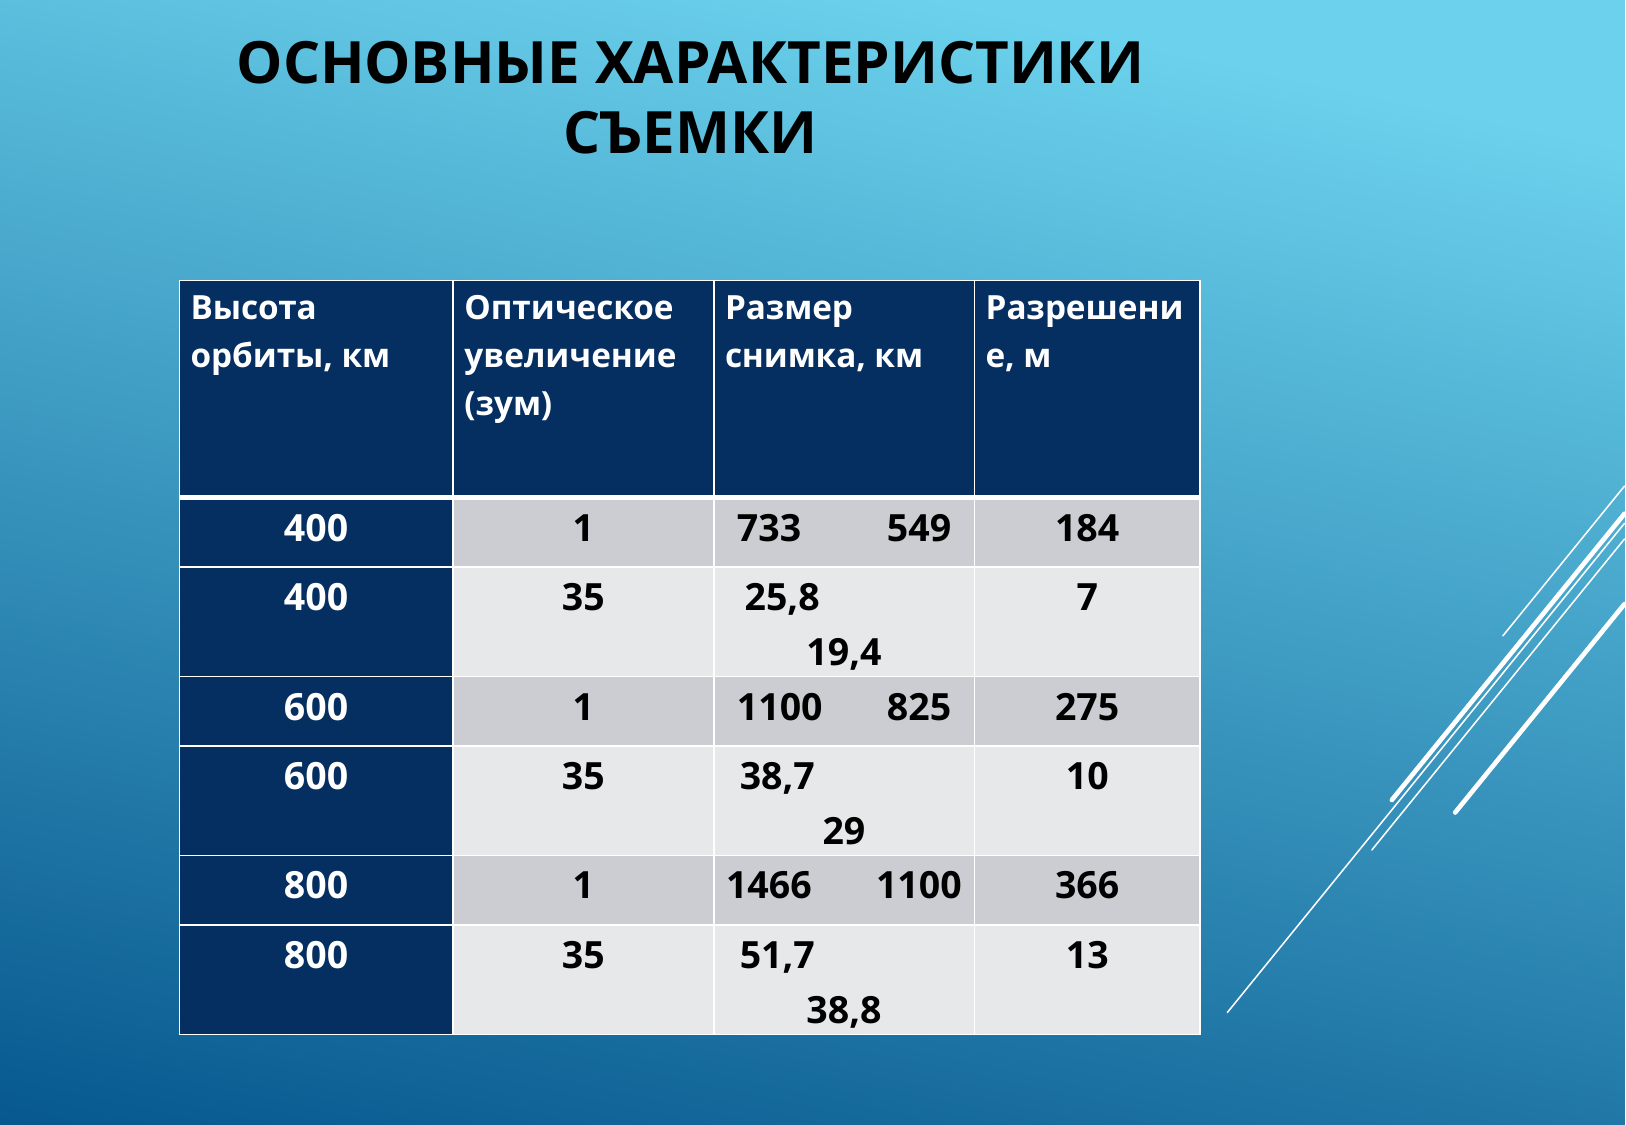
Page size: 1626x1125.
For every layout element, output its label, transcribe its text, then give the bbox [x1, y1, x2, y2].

table_cell 13 [975, 926, 1199, 1034]
table_cell 7 [975, 568, 1199, 676]
table_cell 800 [180, 926, 452, 1034]
table_cell 800 [180, 856, 452, 924]
table_cell 600 [180, 677, 452, 745]
table_header Высота орбиты, км [180, 281, 452, 495]
table_cell 35 [454, 926, 713, 1034]
table_cell 38,7 29 [715, 747, 974, 855]
table_cell 1466 1100 [715, 856, 974, 924]
table_header Оптическое увеличение (зум) [454, 281, 713, 495]
list [90, 172, 1229, 972]
table_cell 400 [180, 568, 452, 676]
table_cell 10 [975, 747, 1199, 855]
table_cell 1100 825 [715, 677, 974, 745]
table_cell 1 [454, 677, 713, 745]
table_header Размер снимка, км [715, 281, 974, 495]
table_header Разрешение, м [975, 281, 1199, 495]
table_cell 35 [454, 747, 713, 855]
table_cell 1 [454, 856, 713, 924]
table_cell 51,7 38,8 [715, 926, 974, 1034]
table_cell 184 [975, 500, 1199, 566]
table_cell 1 [454, 500, 713, 566]
table_cell 733 549 [715, 500, 974, 566]
table_cell 275 [975, 677, 1199, 745]
title Основные характеристики съемки [91, 45, 1290, 173]
table_cell 600 [180, 747, 452, 855]
table_cell 366 [975, 856, 1199, 924]
table_cell 25,8 19,4 [715, 568, 974, 676]
table_cell 400 [180, 500, 452, 566]
table_cell 35 [454, 568, 713, 676]
